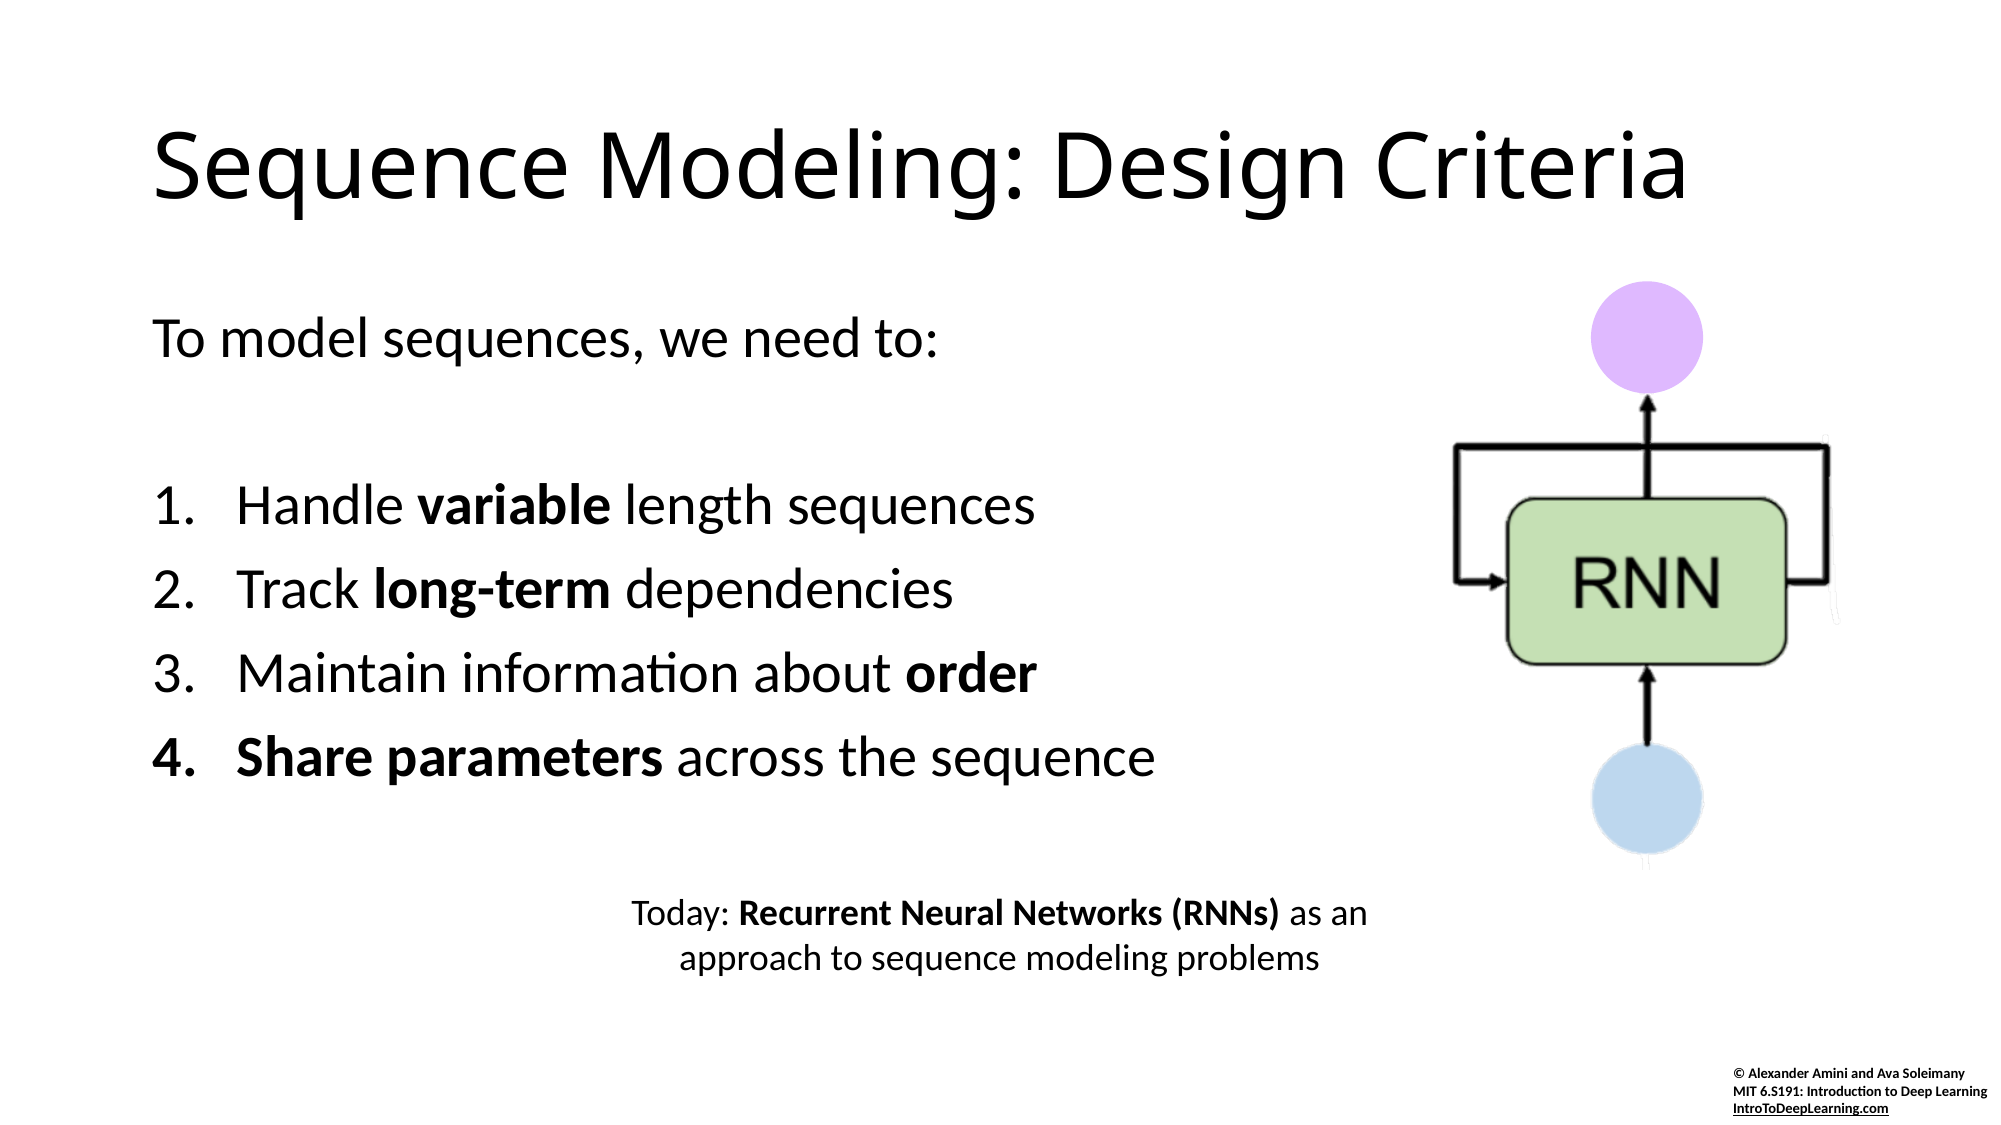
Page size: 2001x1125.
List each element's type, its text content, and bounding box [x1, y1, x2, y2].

list To model sequences, we need to: Handle variable length sequences Track long-term dependencies Maintain information about order Share parameters across the sequence [137, 299, 1181, 1014]
title Sequence Modeling: Design Criteria [137, 59, 1863, 278]
picture [1412, 393, 1874, 871]
text_box Today: Recurrent Neural Networks (RNNs) as an approach to sequence modeling problems [559, 880, 1441, 986]
text_box [1589, 280, 1705, 393]
